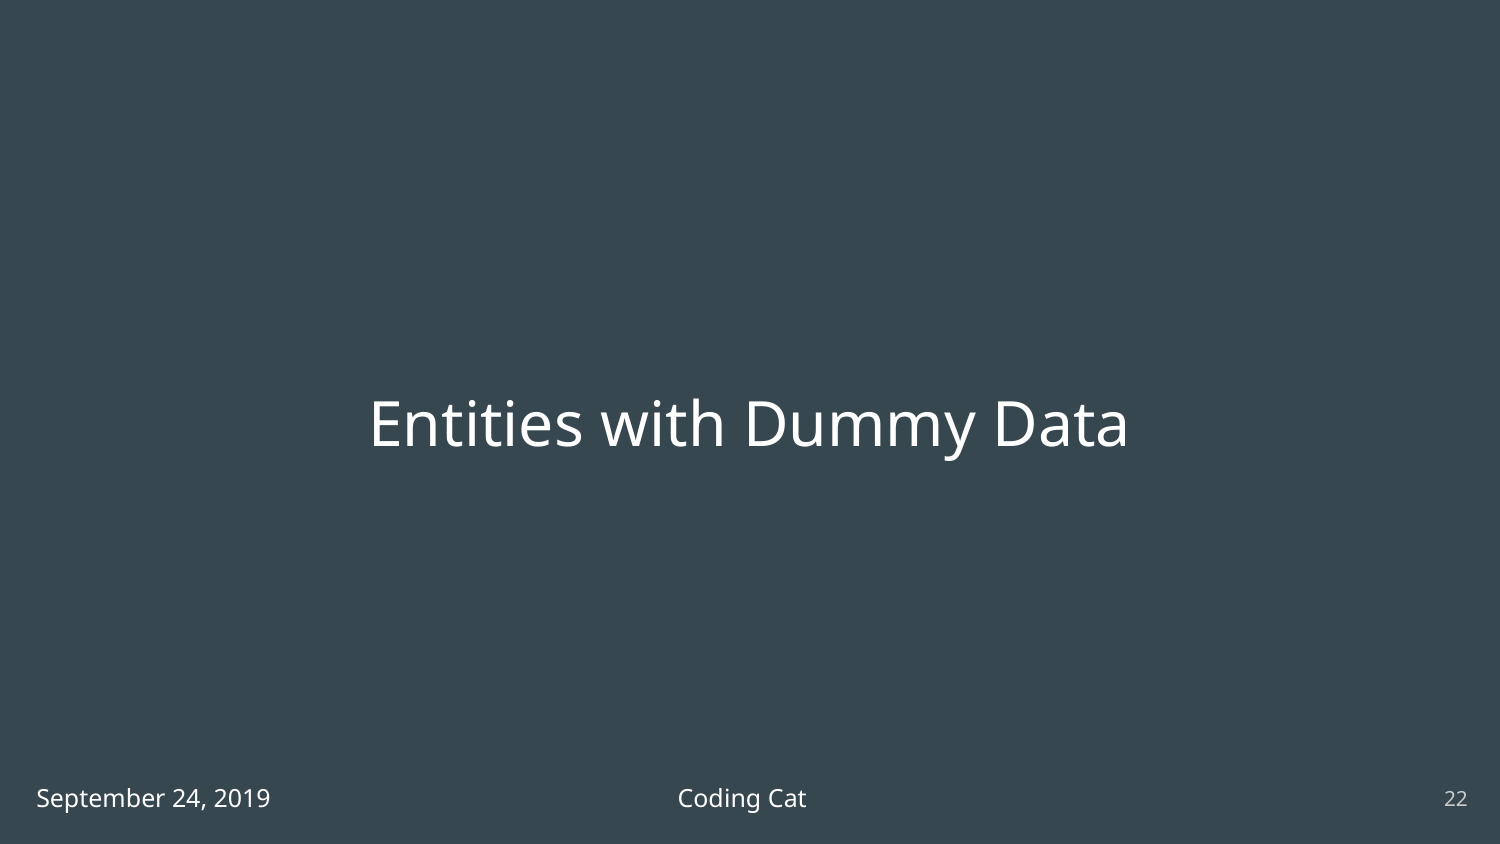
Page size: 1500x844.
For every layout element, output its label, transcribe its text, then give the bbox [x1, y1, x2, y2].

text_box Coding Cat [609, 767, 876, 833]
text_box September 24, 2019 [20, 767, 287, 833]
slide_number 22 [1392, 767, 1483, 833]
title Entities with Dummy Data [0, 351, 1500, 493]
